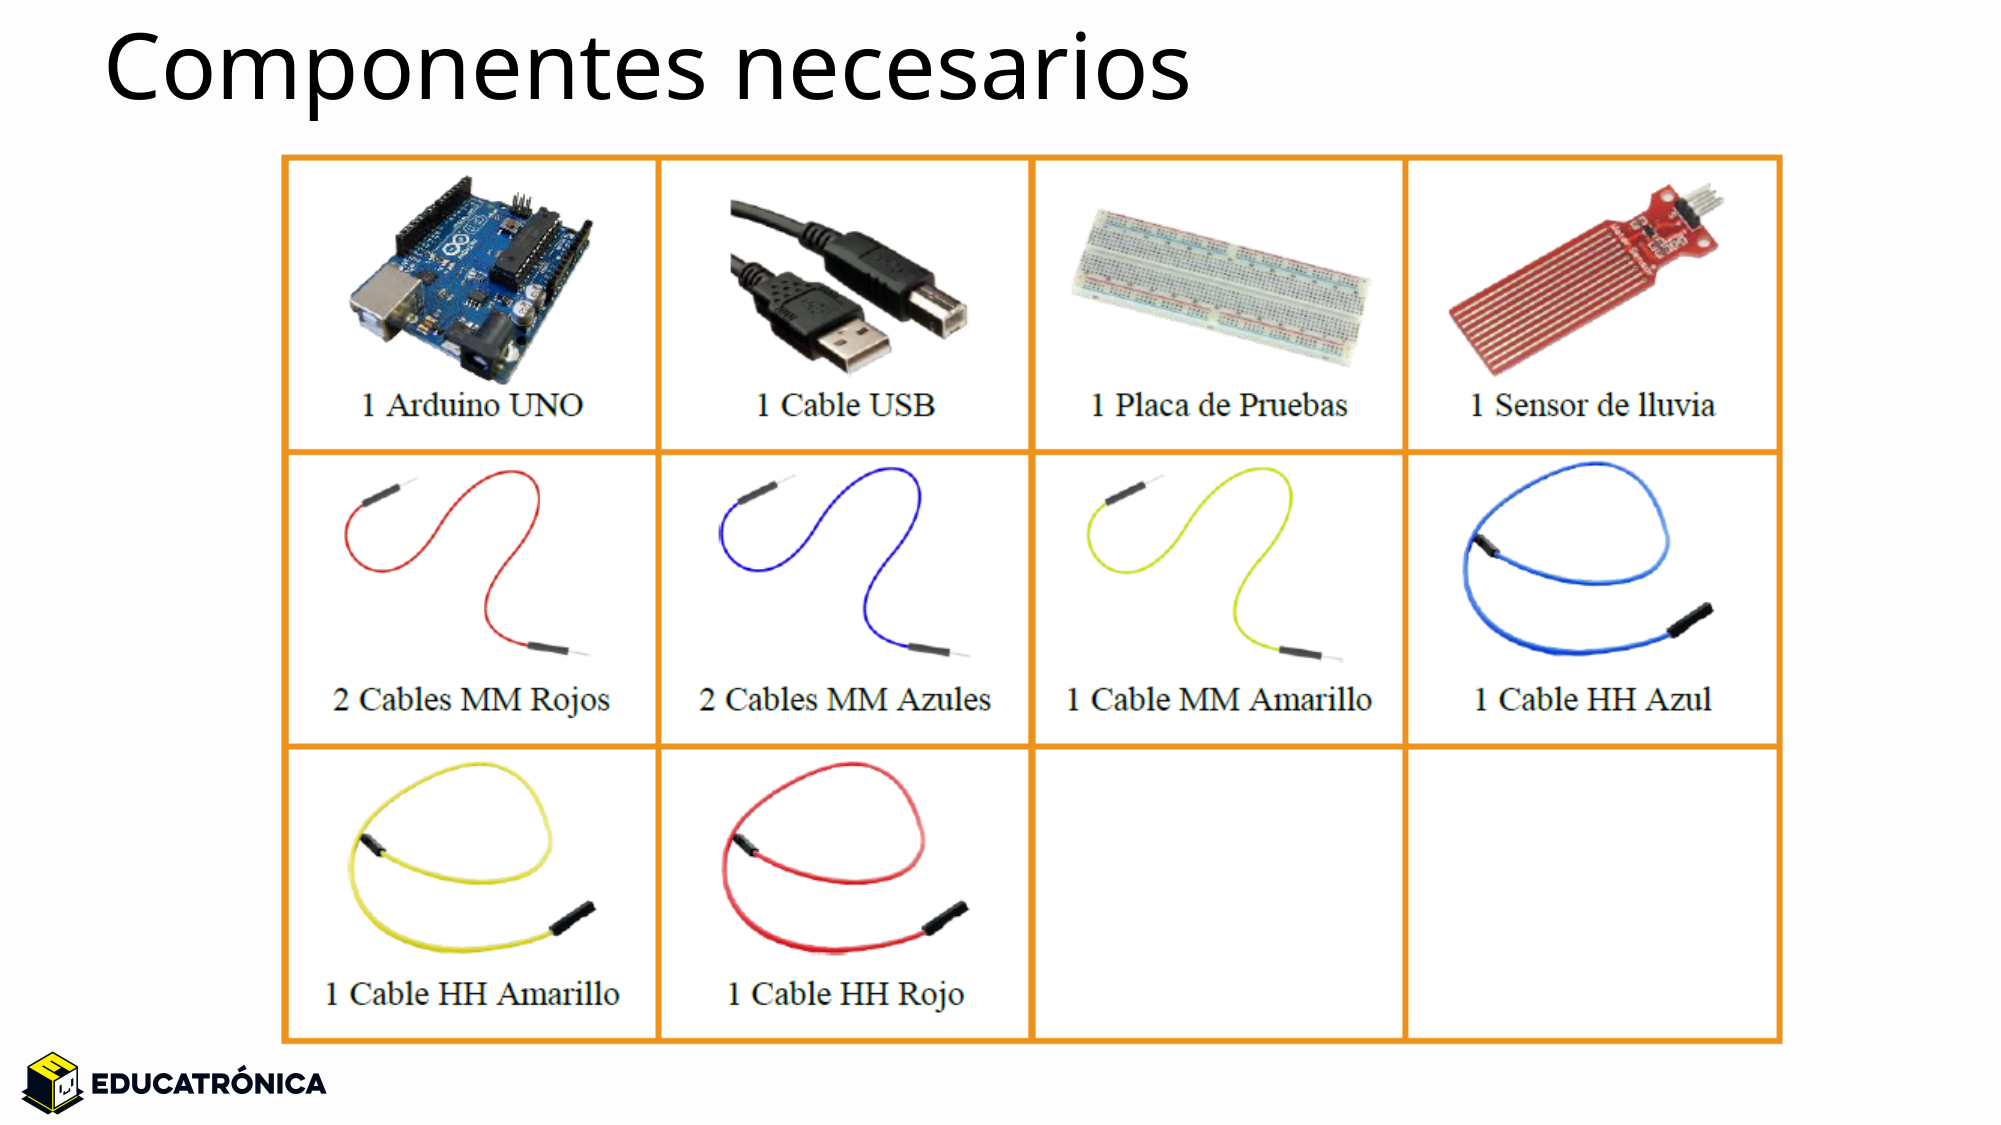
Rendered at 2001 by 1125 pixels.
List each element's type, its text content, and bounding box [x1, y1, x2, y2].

picture [19, 148, 1793, 1118]
title Componentes necesarios [88, 7, 1912, 133]
